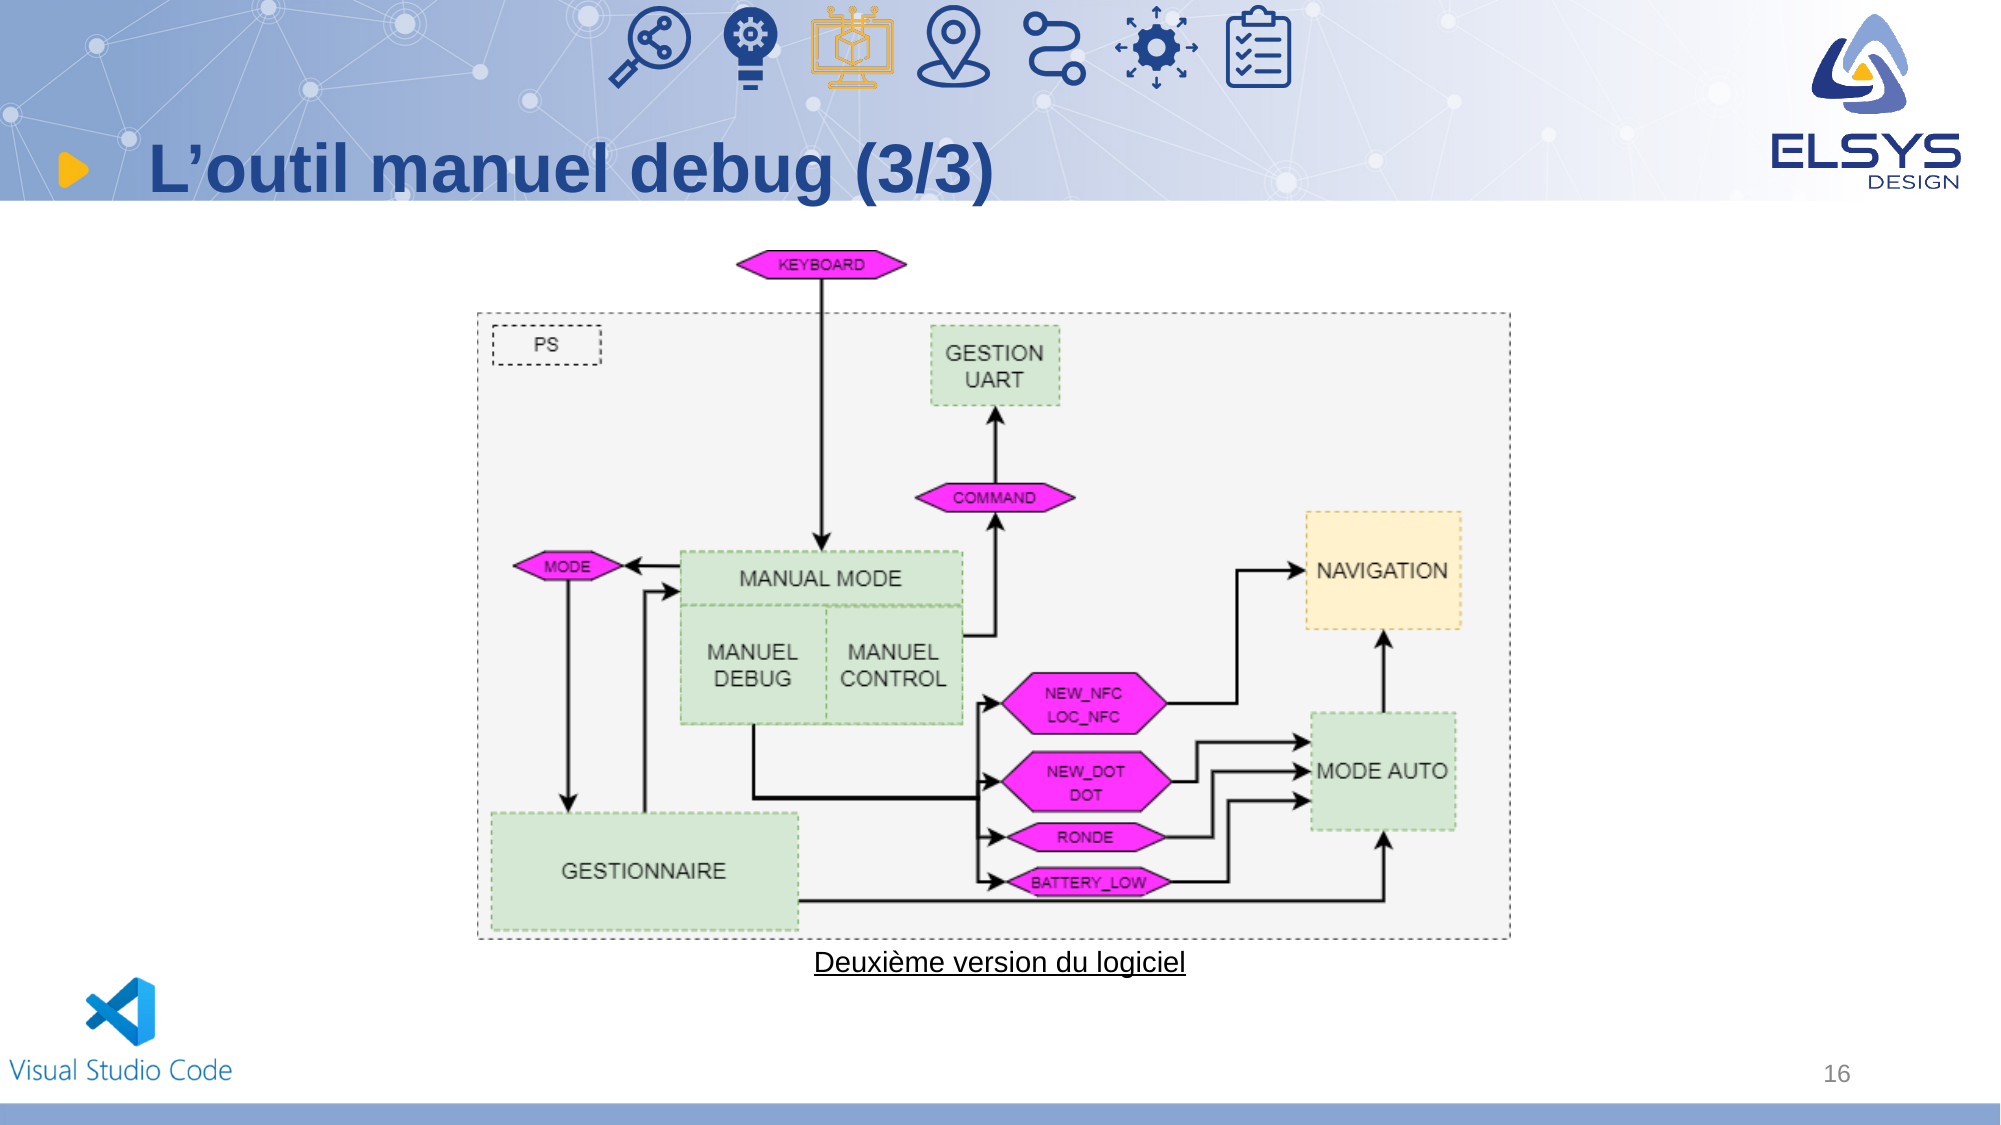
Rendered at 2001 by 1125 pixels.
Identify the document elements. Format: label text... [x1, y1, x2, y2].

picture [477, 250, 1511, 941]
title L’outil manuel debug (3/3) [137, 126, 1863, 215]
picture [0, 0, 2000, 201]
picture [0, 954, 2001, 1125]
slide_number 16 [1412, 1042, 1863, 1103]
text_box Deuxième version du logiciel [696, 947, 1304, 986]
